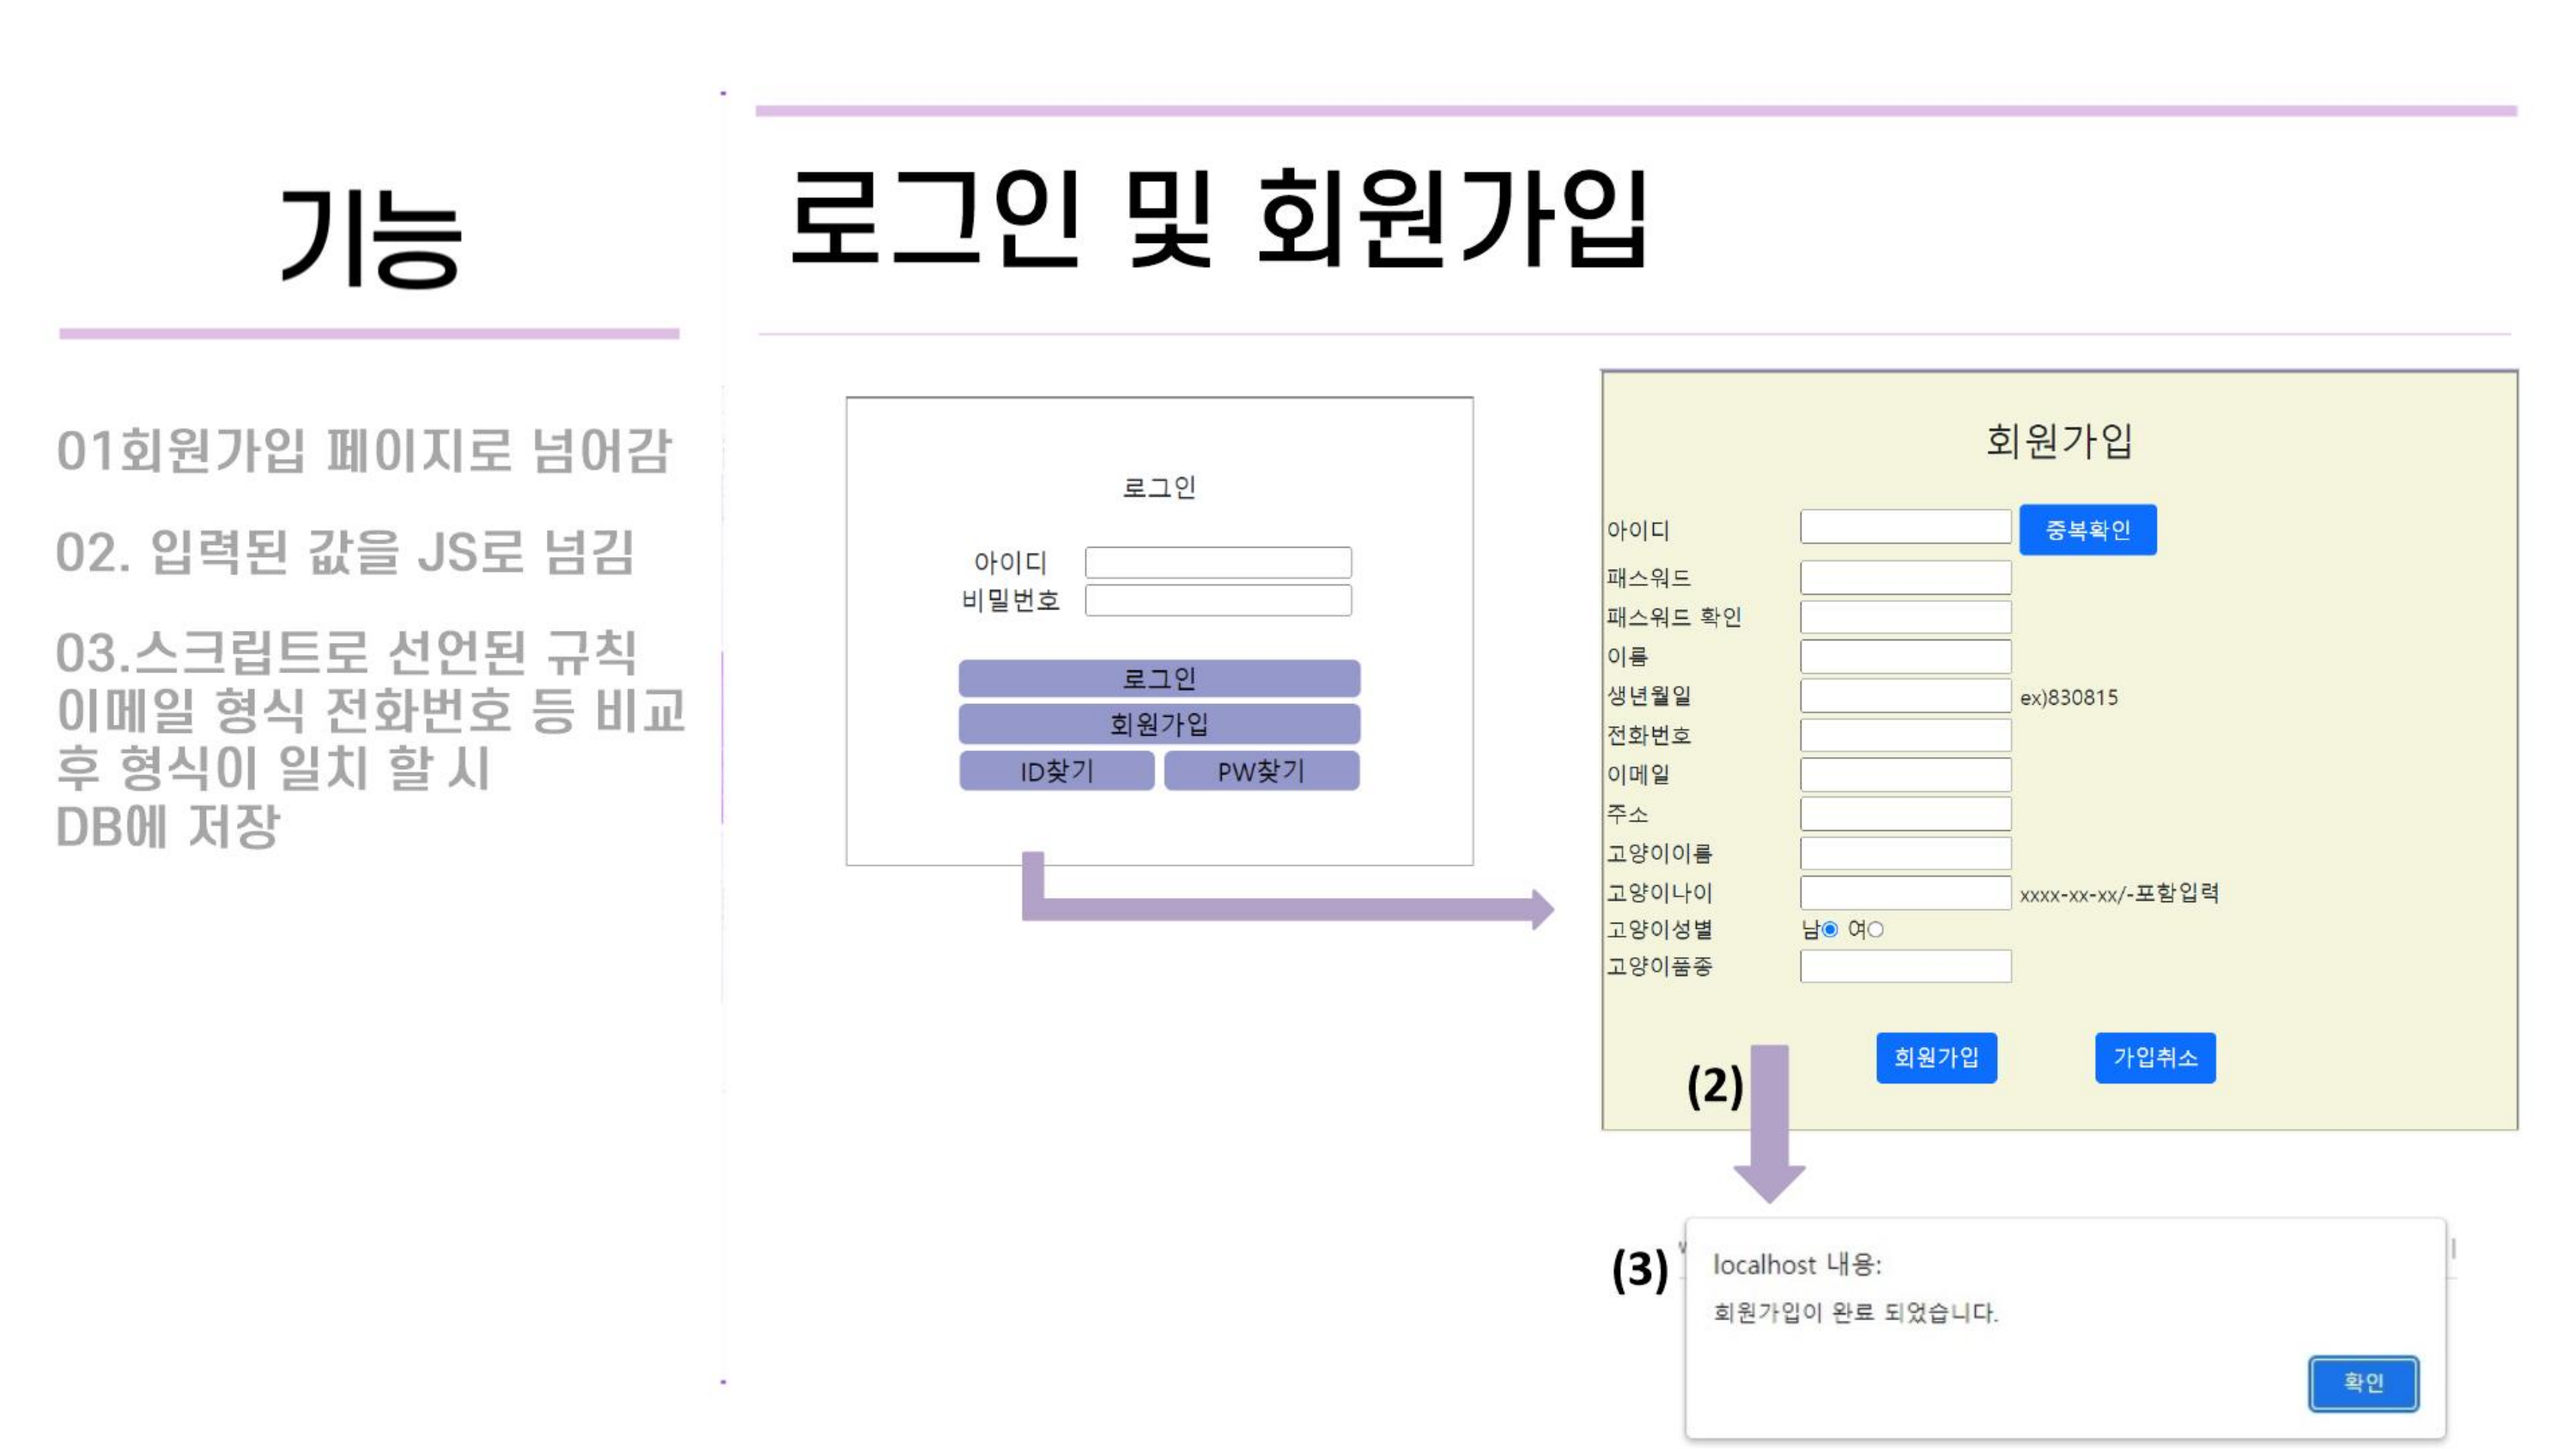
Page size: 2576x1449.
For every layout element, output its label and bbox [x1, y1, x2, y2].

text_box [0, 0, 2576, 1449]
